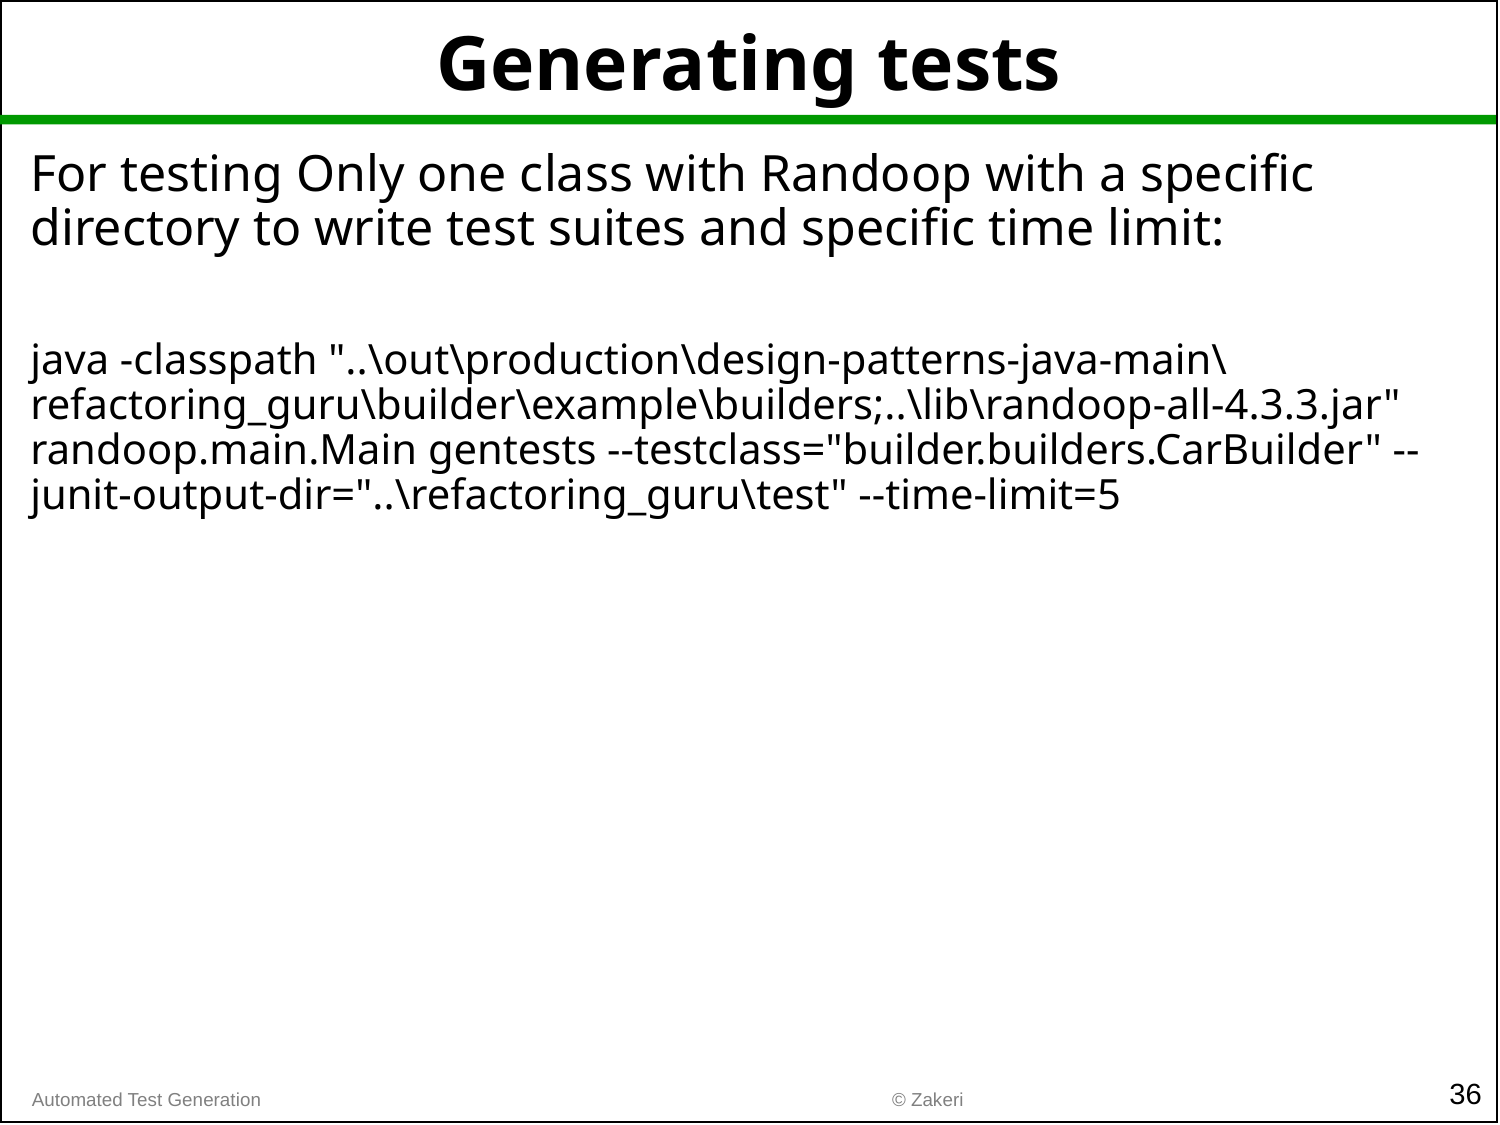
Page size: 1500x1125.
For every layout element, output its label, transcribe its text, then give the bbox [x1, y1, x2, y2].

footer © Zakeri [690, 1078, 1166, 1118]
slide_number 36 [1184, 1077, 1498, 1118]
title Generating tests [14, 7, 1483, 125]
list For testing Only one class with Randoop with a specific directory to write test suites and specific time limit: java -classpath "..\out\production\design-patterns-java-main\refactoring_guru\builder\example\builders;..\lib\randoop-all-4.3.3.jar" randoop.main.Main gentests --testclass="builder.builders.CarBuilder" --junit-output-dir="..\refactoring_guru\test" --time-limit=5 [15, 141, 1485, 1074]
slide_number Automated Test Generation [16, 1080, 657, 1118]
